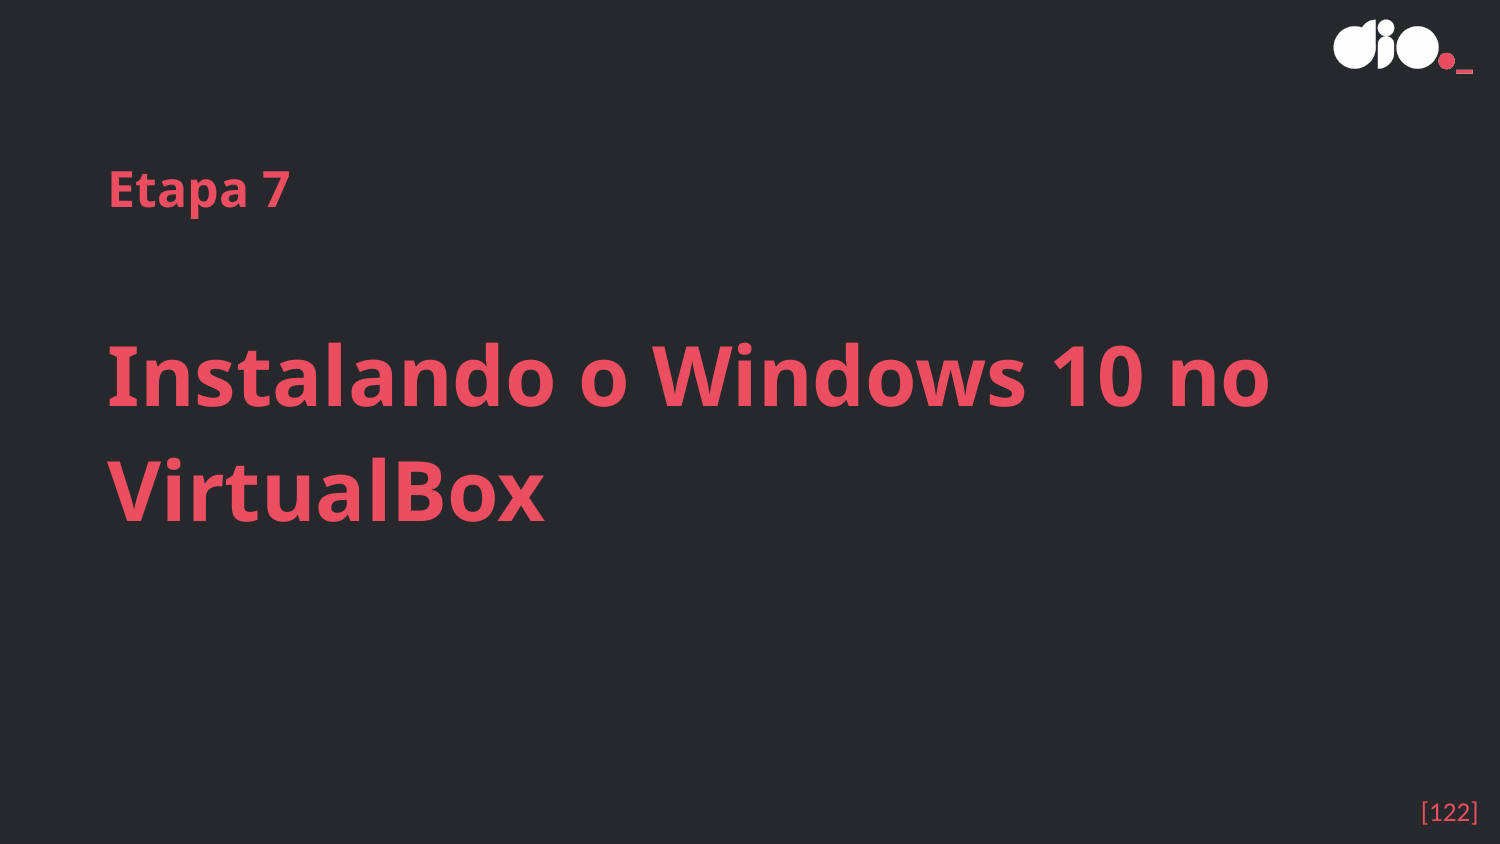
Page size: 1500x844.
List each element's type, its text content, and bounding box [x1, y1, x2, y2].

text_box Etapa 7 [92, 142, 1309, 223]
text_box Instalando o Windows 10 no VirtualBox [92, 292, 1309, 558]
picture [1332, 19, 1474, 75]
slide_number [122] [1403, 779, 1494, 844]
